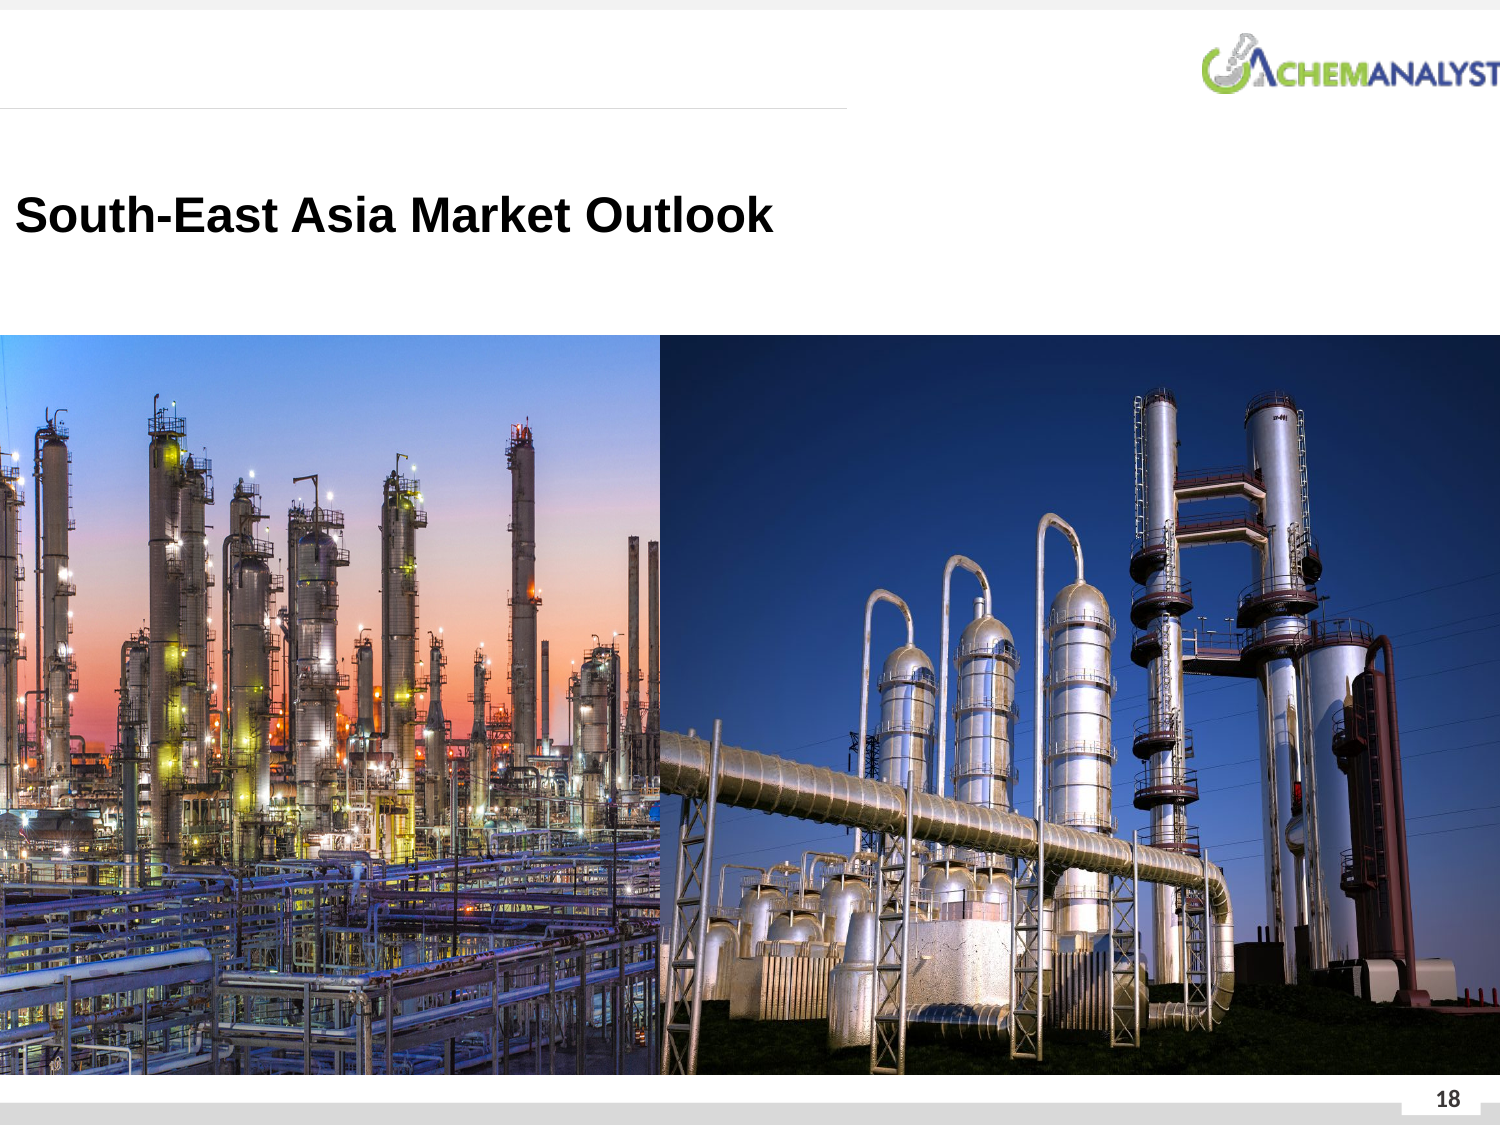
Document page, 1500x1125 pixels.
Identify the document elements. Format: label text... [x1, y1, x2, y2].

picture [1202, 33, 1500, 94]
text_box South-East Asia Market Outlook [0, 123, 990, 302]
picture [0, 335, 1500, 1075]
